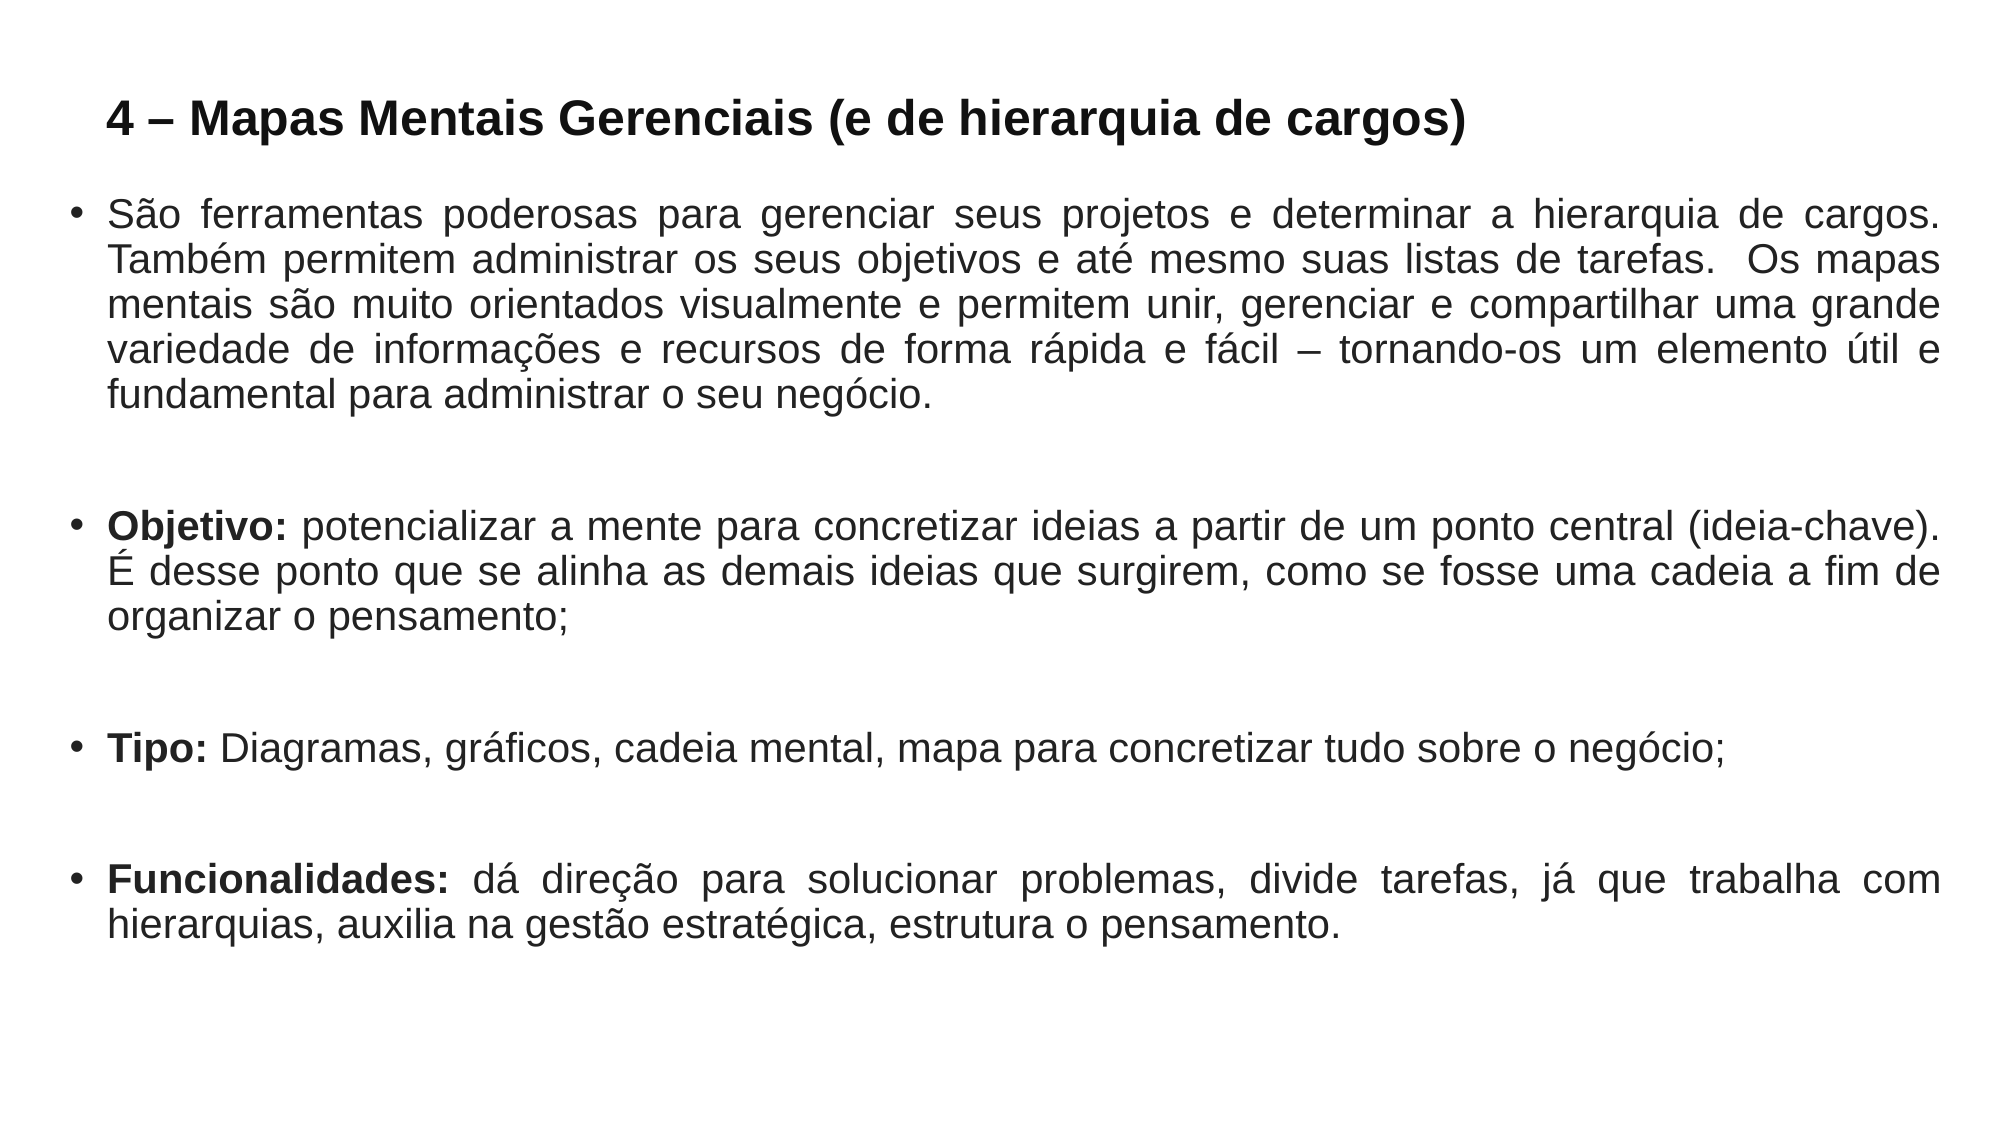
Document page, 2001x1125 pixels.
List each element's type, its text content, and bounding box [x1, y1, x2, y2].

list São ferramentas poderosas para gerenciar seus projetos e determinar a hierarquia de cargos. Também permitem administrar os seus objetivos e até mesmo suas listas de tarefas. Os mapas mentais são muito orientados visualmente e permitem unir, gerenciar e compartilhar uma grande variedade de informações e recursos de forma rápida e fácil – tornando-os um elemento útil e fundamental para administrar o seu negócio. Objetivo: potencializar a mente para concretizar ideias a partir de um ponto central (ideia-chave). É desse ponto que se alinha as demais ideias que surgirem, como se fosse uma cadeia a fim de organizar o pensamento; Tipo: Diagramas, gráficos, cadeia mental, mapa para concretizar tudo sobre o negócio; Funcionalidades: dá direção para solucionar problemas, divide tarefas, já que trabalha com hierarquias, auxilia na gestão estratégica, estrutura o pensamento. [54, 184, 1958, 1085]
title 4 – Mapas Mentais Gerenciais (e de hierarquia de cargos) [91, 40, 1817, 184]
